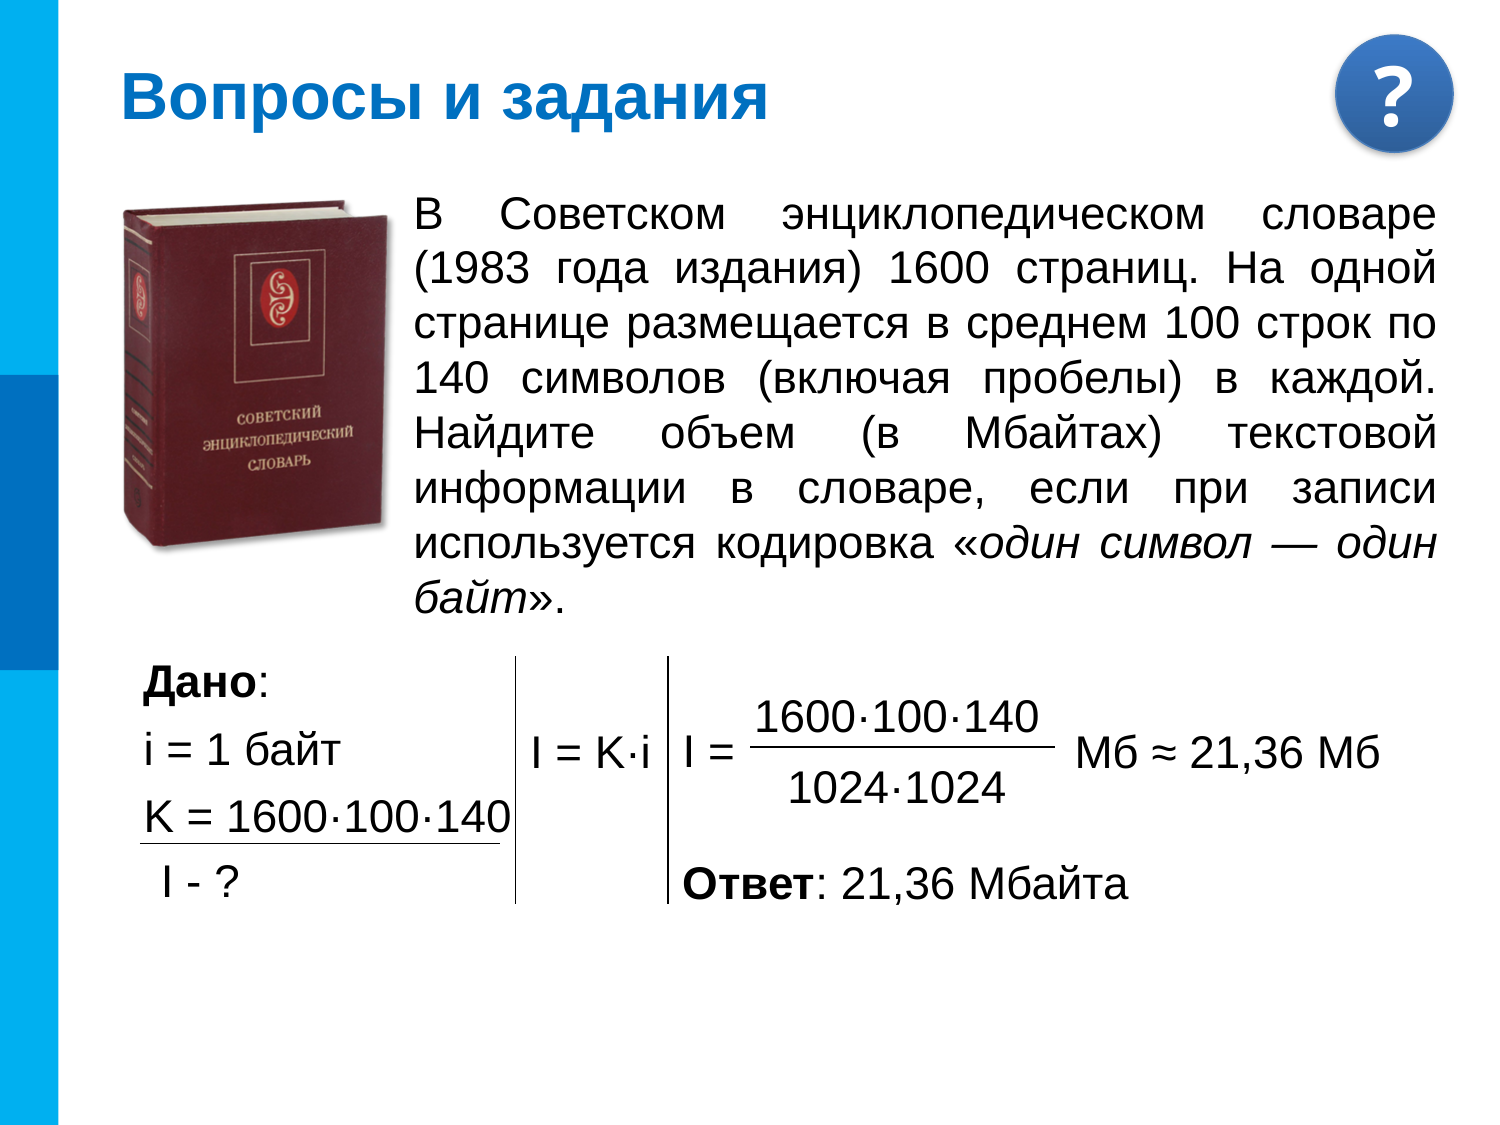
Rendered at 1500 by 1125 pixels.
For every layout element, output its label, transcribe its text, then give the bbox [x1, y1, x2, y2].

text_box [738, 746, 1056, 821]
text_box Ответ: 21,36 Мбайта [667, 846, 1184, 917]
title Вопросы и задания [105, 45, 1458, 141]
text_box I = [1055, 714, 1059, 750]
text_box Мб ≈ 21,36 Мб [1059, 714, 1454, 785]
text_box I = [673, 714, 738, 785]
text_box Дано: i = 1 байт K = 1600·100·140 [128, 644, 527, 850]
picture [112, 191, 406, 565]
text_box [139, 655, 669, 905]
text_box В Советском энциклопедическом словаре (1983 года издания) 1600 страниц. На одной странице размещается в среднем 100 строк по 140 символов (включая пробелы) в каждой. Найдите объем (в Мбайтах) текстовой информации в словаре, если при записи используется кодировка «один символ — один байт». [398, 175, 1454, 645]
text_box 1600·100·140 [738, 679, 1055, 746]
